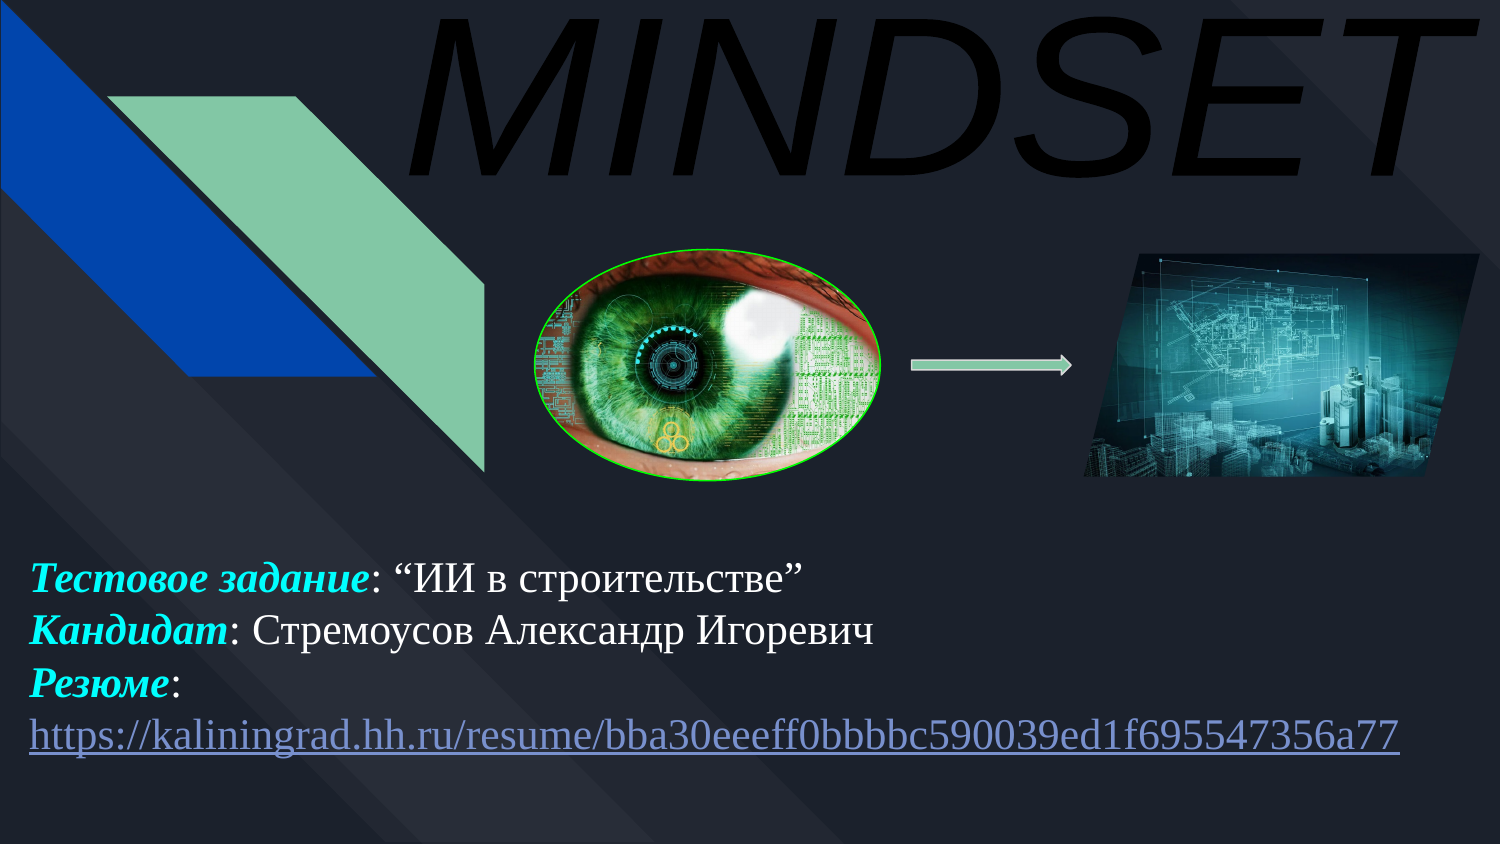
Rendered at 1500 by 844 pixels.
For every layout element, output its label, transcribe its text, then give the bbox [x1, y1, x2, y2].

title Тестовое задание: “ИИ в строительстве” Кандидат: Стремоусов Александр Игоревич Резюме: https://kaliningrad.hh.ru/resume/bba30eeeff0bbbbc590039ed1f695547356a77 [14, 533, 1486, 793]
text_box [911, 355, 1072, 375]
picture [1083, 253, 1481, 477]
picture [534, 249, 881, 481]
